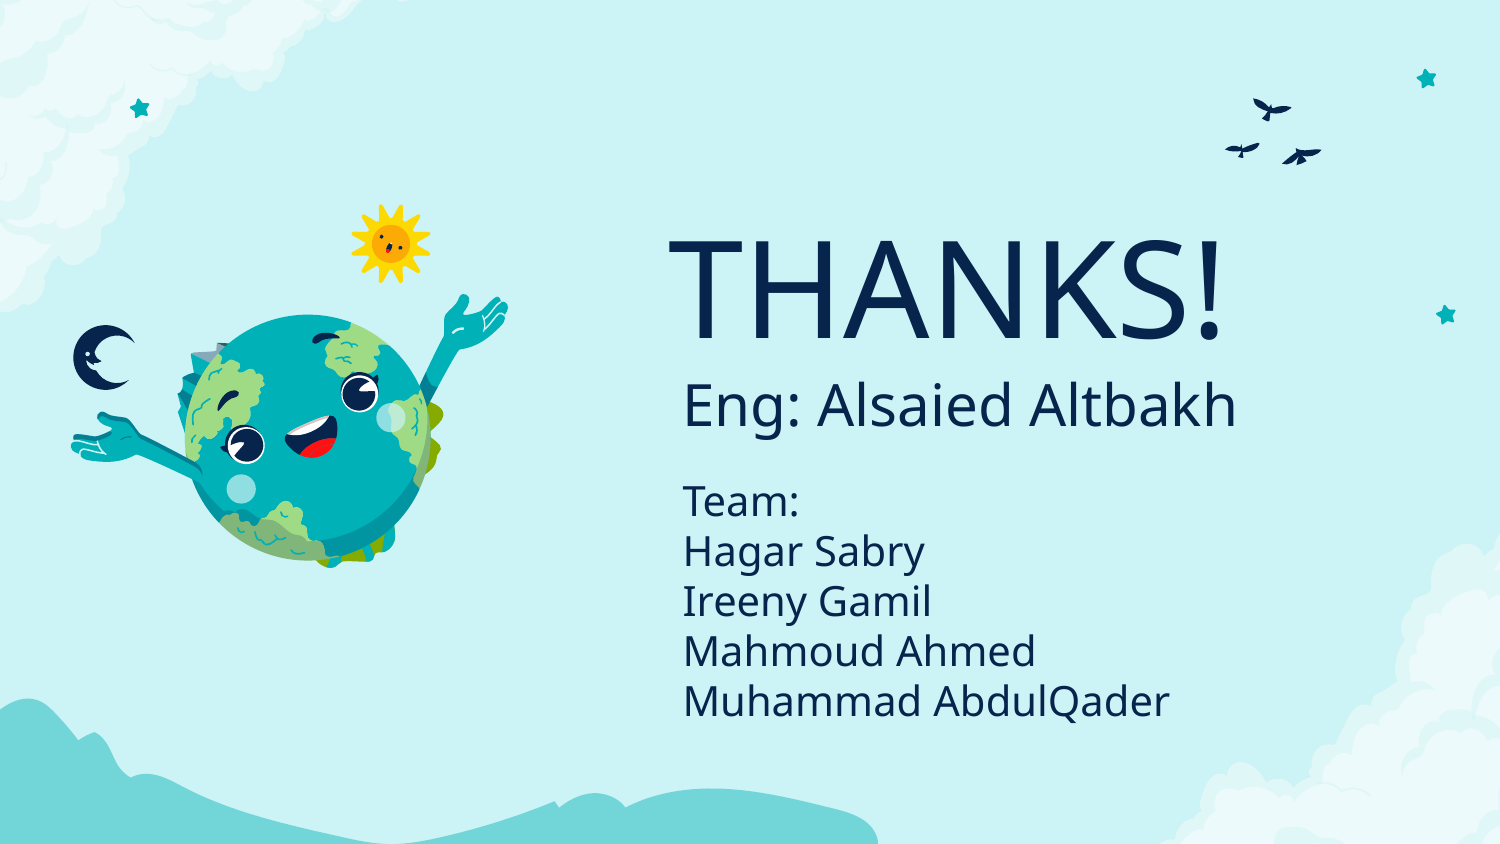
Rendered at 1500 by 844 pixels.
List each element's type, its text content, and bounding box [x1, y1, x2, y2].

title THANKS! [653, 188, 1302, 394]
text_box Eng: Alsaied Altbakh [667, 352, 1317, 459]
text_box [1224, 98, 1322, 166]
text_box Team: Hagar Sabry Ireeny Gamil Mahmoud Ahmed Muhammad AbdulQader [667, 459, 1317, 746]
text_box [129, 98, 150, 118]
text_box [70, 204, 509, 569]
